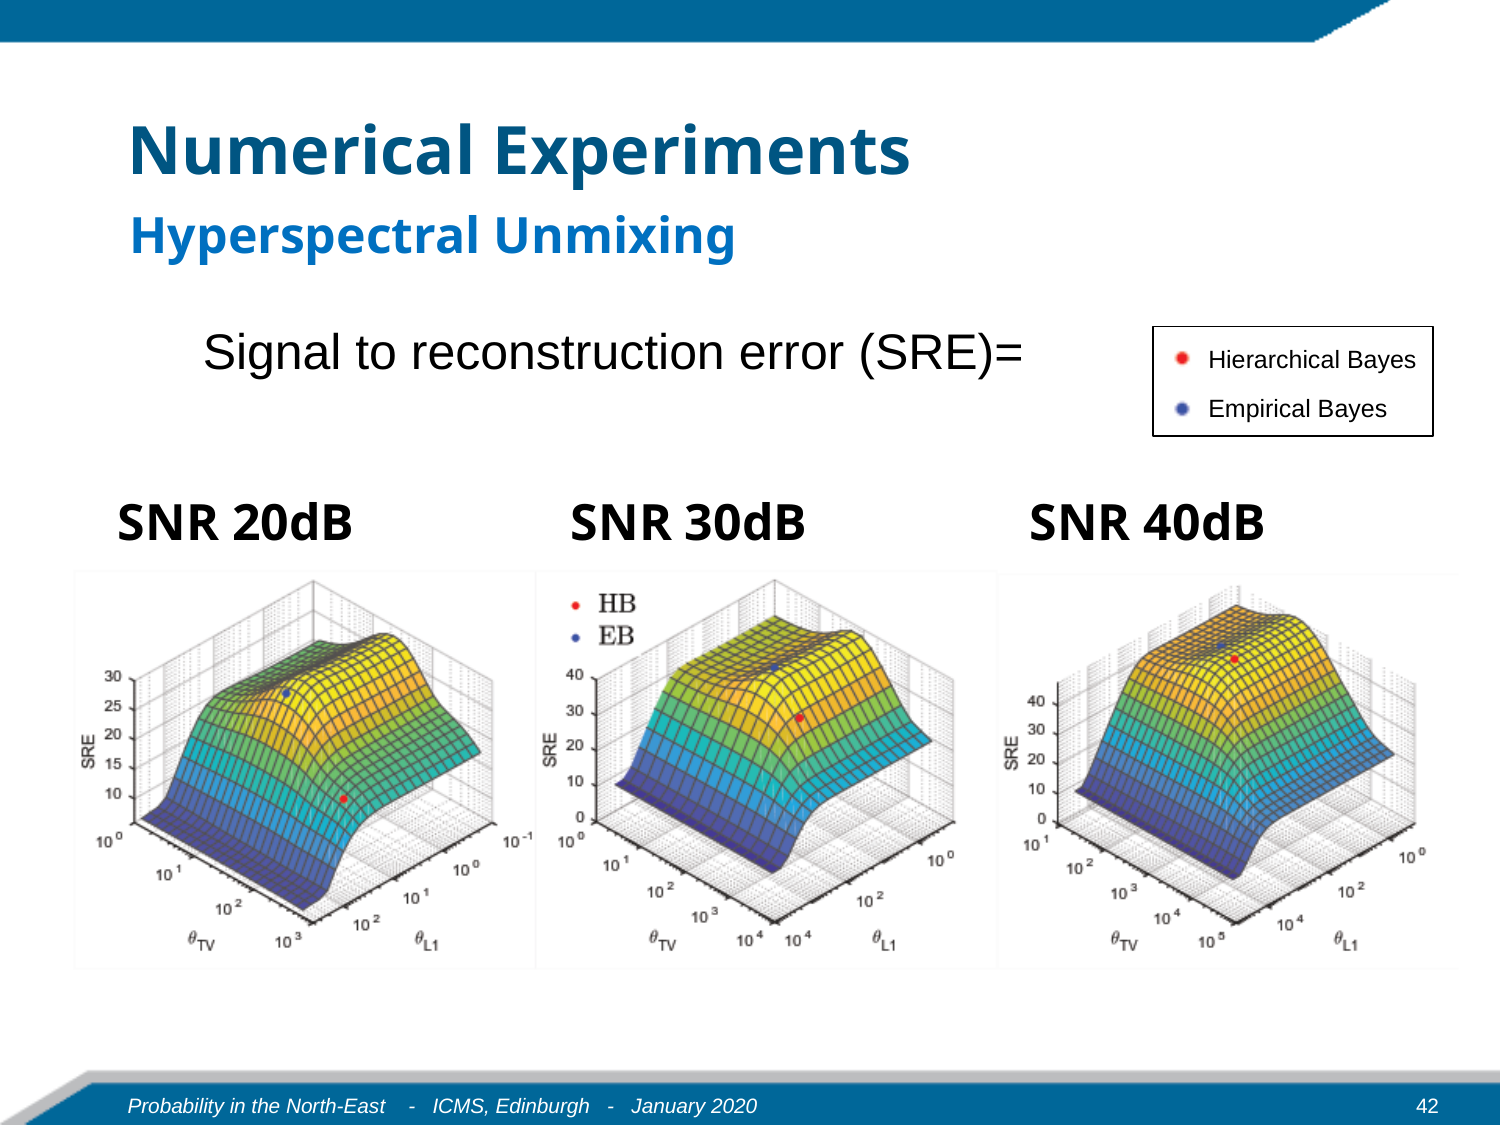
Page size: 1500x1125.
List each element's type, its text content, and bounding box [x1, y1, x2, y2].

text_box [1152, 326, 1434, 437]
text_box SNR 30dB [556, 483, 822, 545]
slide_number 42 [1401, 1075, 1500, 1125]
text_box Hyperspectral Unmixing [114, 196, 1290, 272]
text_box SNR 40dB [1015, 483, 1282, 545]
picture [0, 0, 1500, 1125]
title Numerical Experiments [112, 99, 1388, 230]
text_box SNR 20dB [103, 483, 370, 545]
